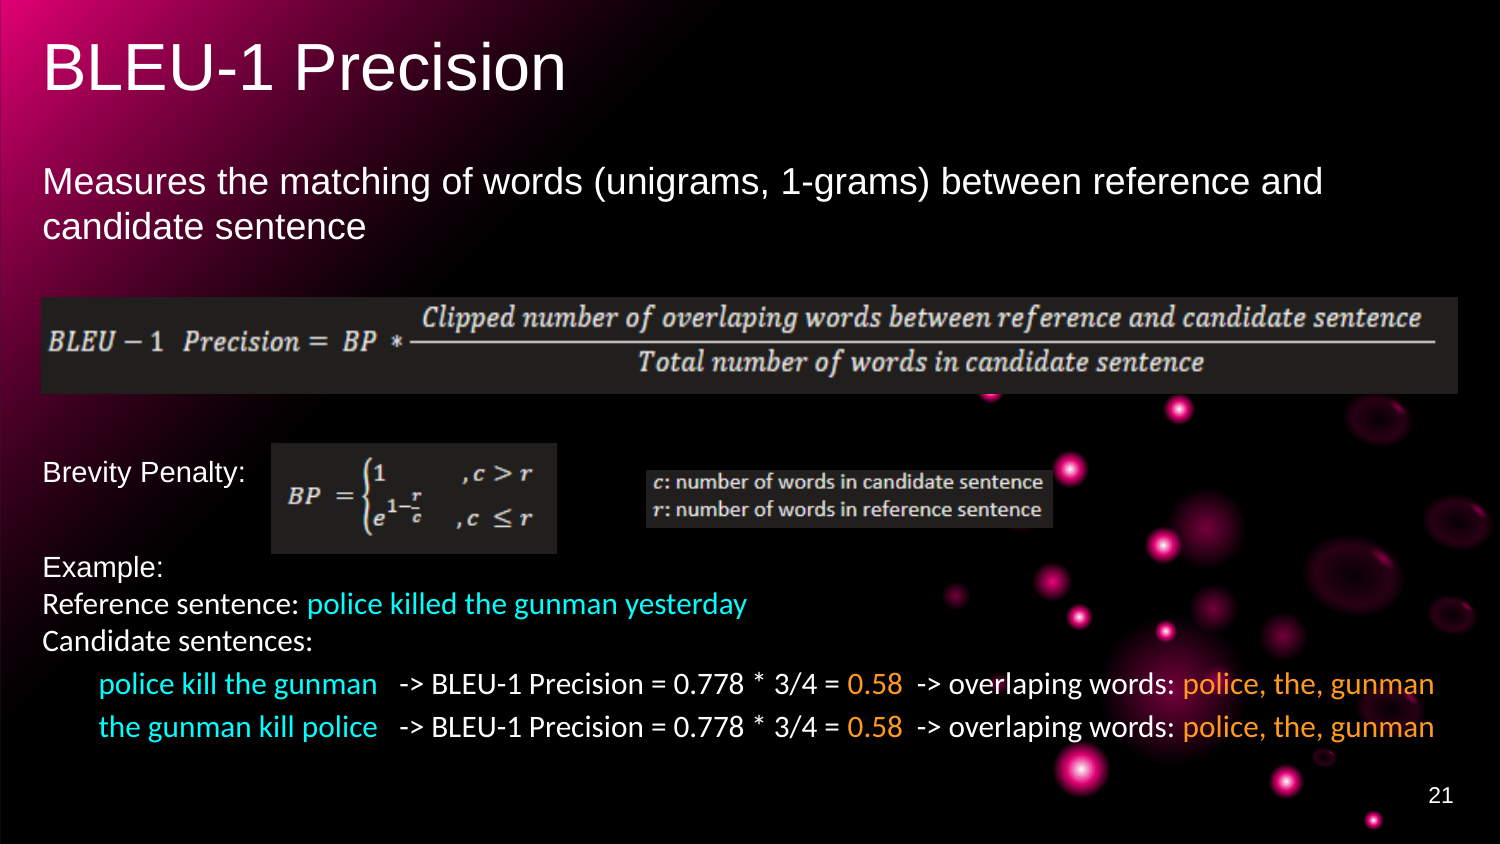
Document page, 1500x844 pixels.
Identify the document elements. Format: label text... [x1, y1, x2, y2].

title BLEU-1 Precision [42, 32, 1458, 99]
picture [0, 0, 1500, 844]
slide_number 21 [1406, 776, 1454, 813]
list Measures the matching of words (unigrams, 1-grams) between reference and candidate sentence (perfect match = 1, no match = 0, clipped = word count reduced to max. occurrences in reference sentence) Brevity Penalty: Example: Reference sentence: police killed the gunman yesterday Candidate sentences: police kill the gunman -> BLEU-1 Precision = 0.778 * 3/4 = 0.58 -> overlaping words: police, the, gunman the gunman kill police -> BLEU-1 Precision = 0.778 * 3/4 = 0.58 -> overlaping words: police, the, gunman [42, 157, 1467, 777]
